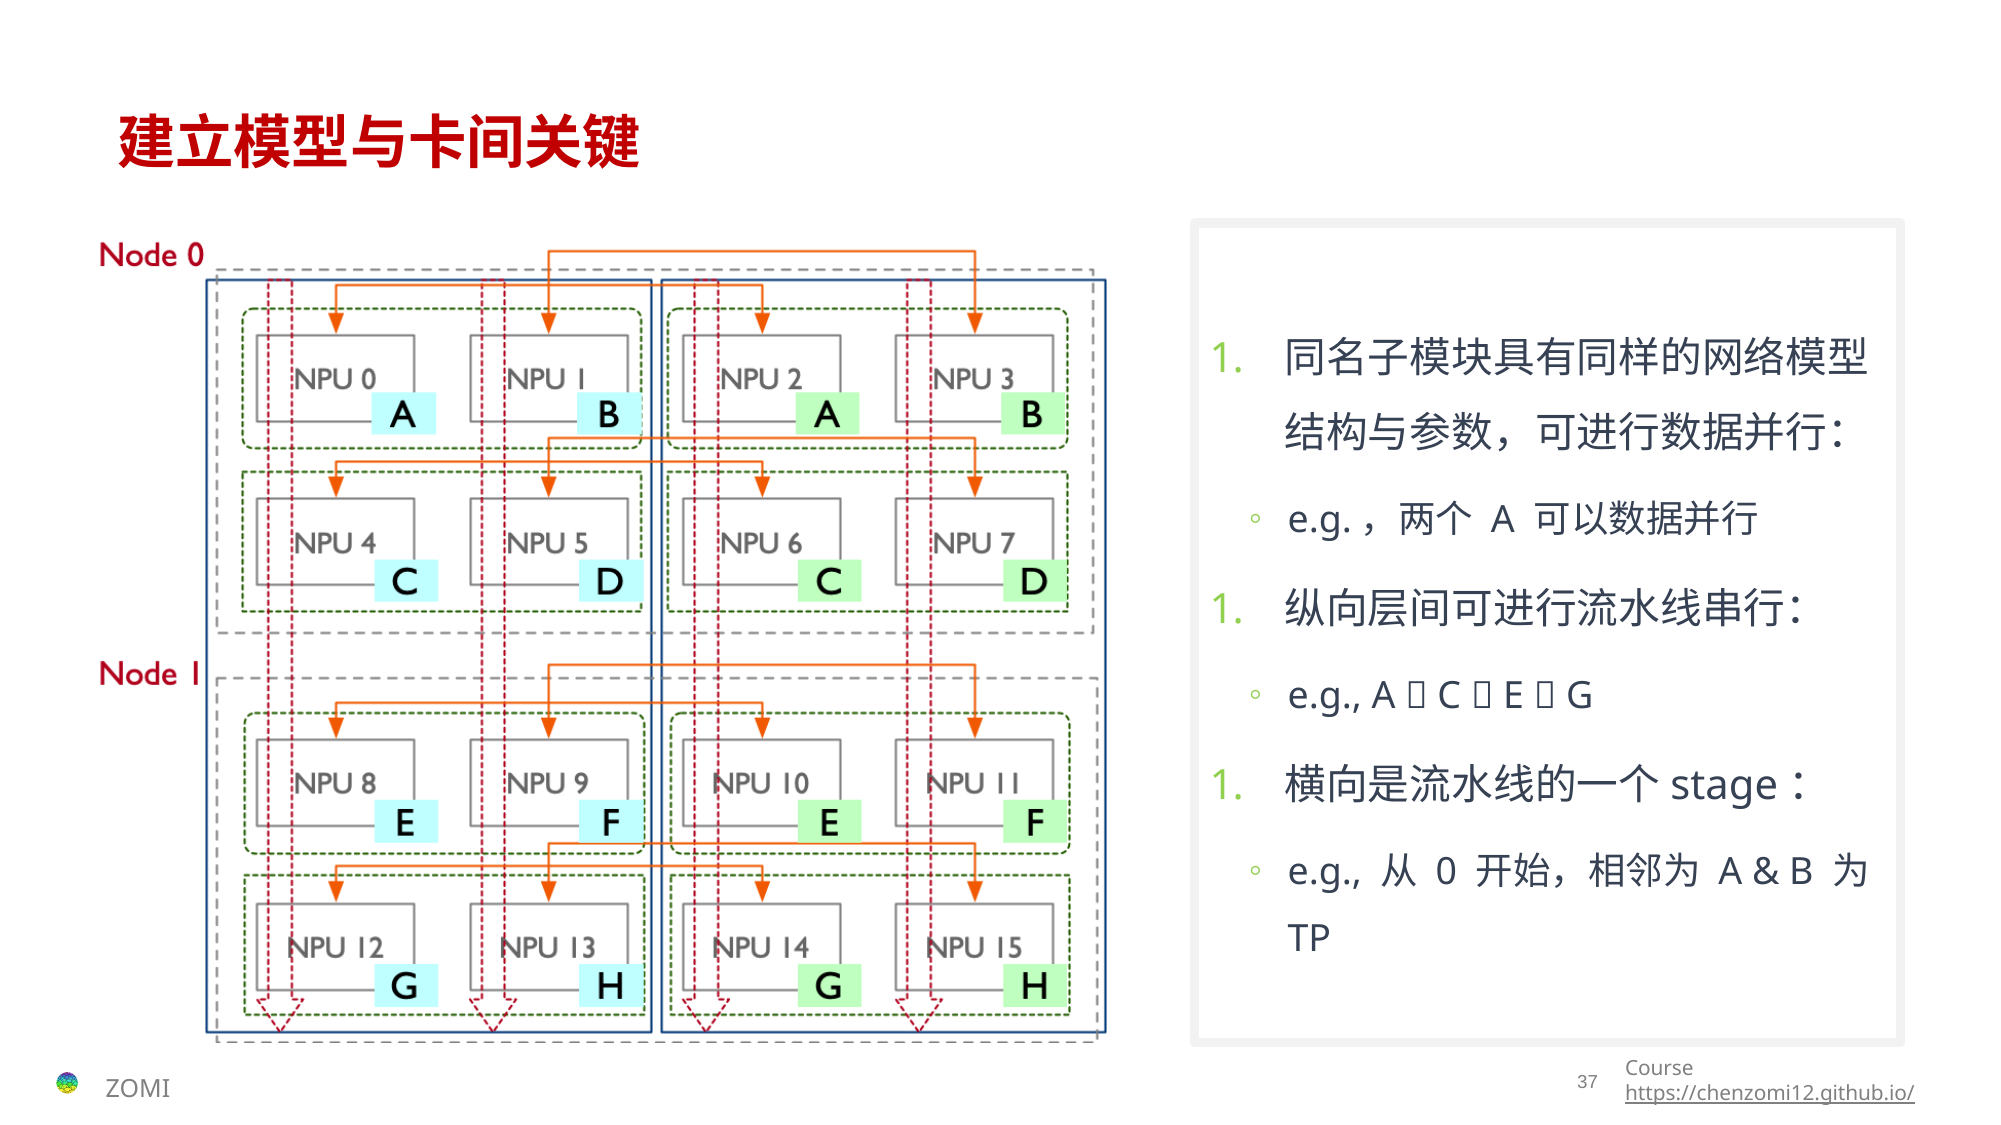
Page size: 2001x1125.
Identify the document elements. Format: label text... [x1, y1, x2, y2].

picture [87, 222, 1107, 1043]
list 同名子模块具有同样的网络模型结构与参数，可进行数据并行： e.g.，两个 A 可以数据并行 纵向层间可进行流水线串行： e.g., A  C  E  G 横向是流水线的一个stage： e.g., 从 0 开始，相邻为 A & B 为 TP [1194, 223, 1901, 1043]
title 建立模型与卡间关键 [102, 91, 1901, 189]
picture [57, 1073, 77, 1093]
